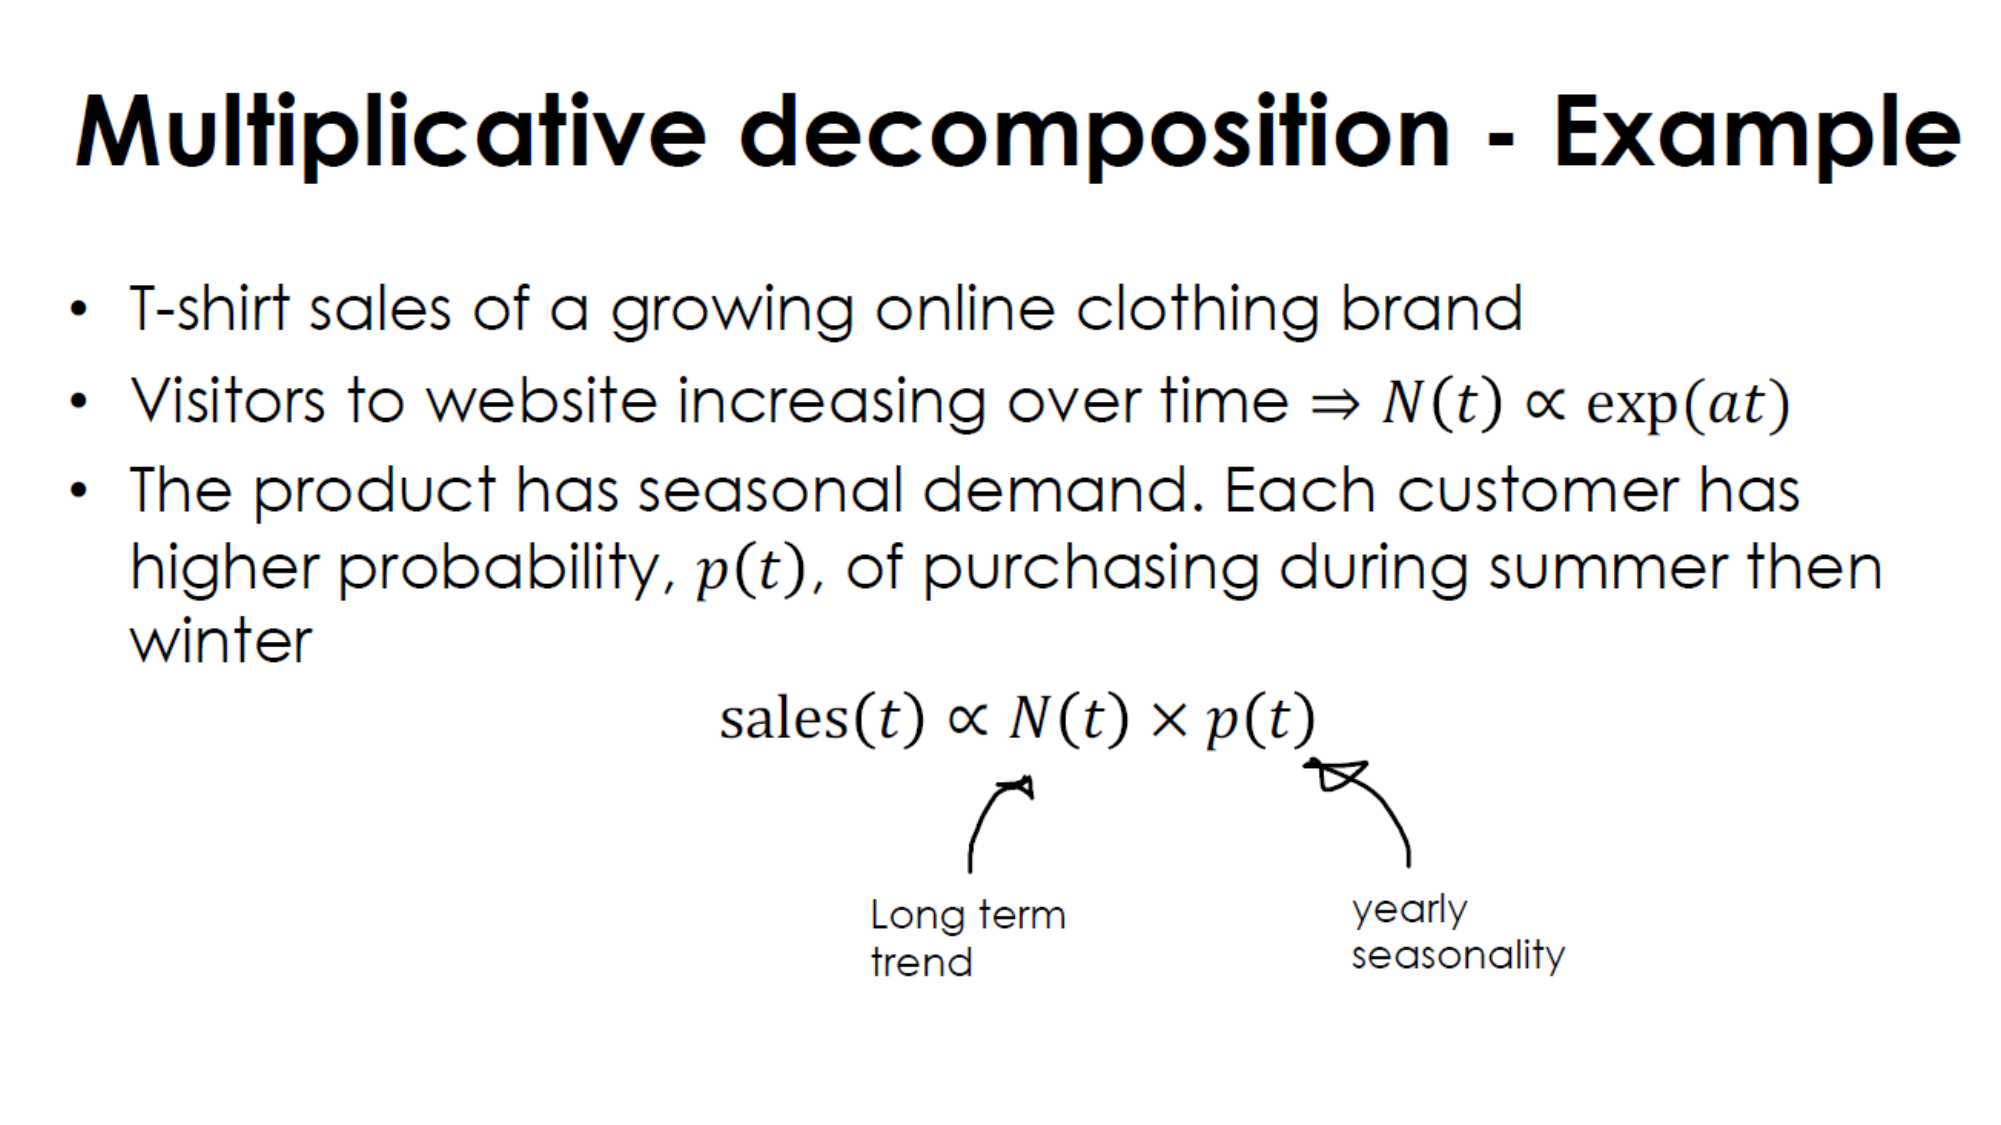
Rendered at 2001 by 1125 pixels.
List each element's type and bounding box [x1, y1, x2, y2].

picture [0, 64, 2000, 1061]
